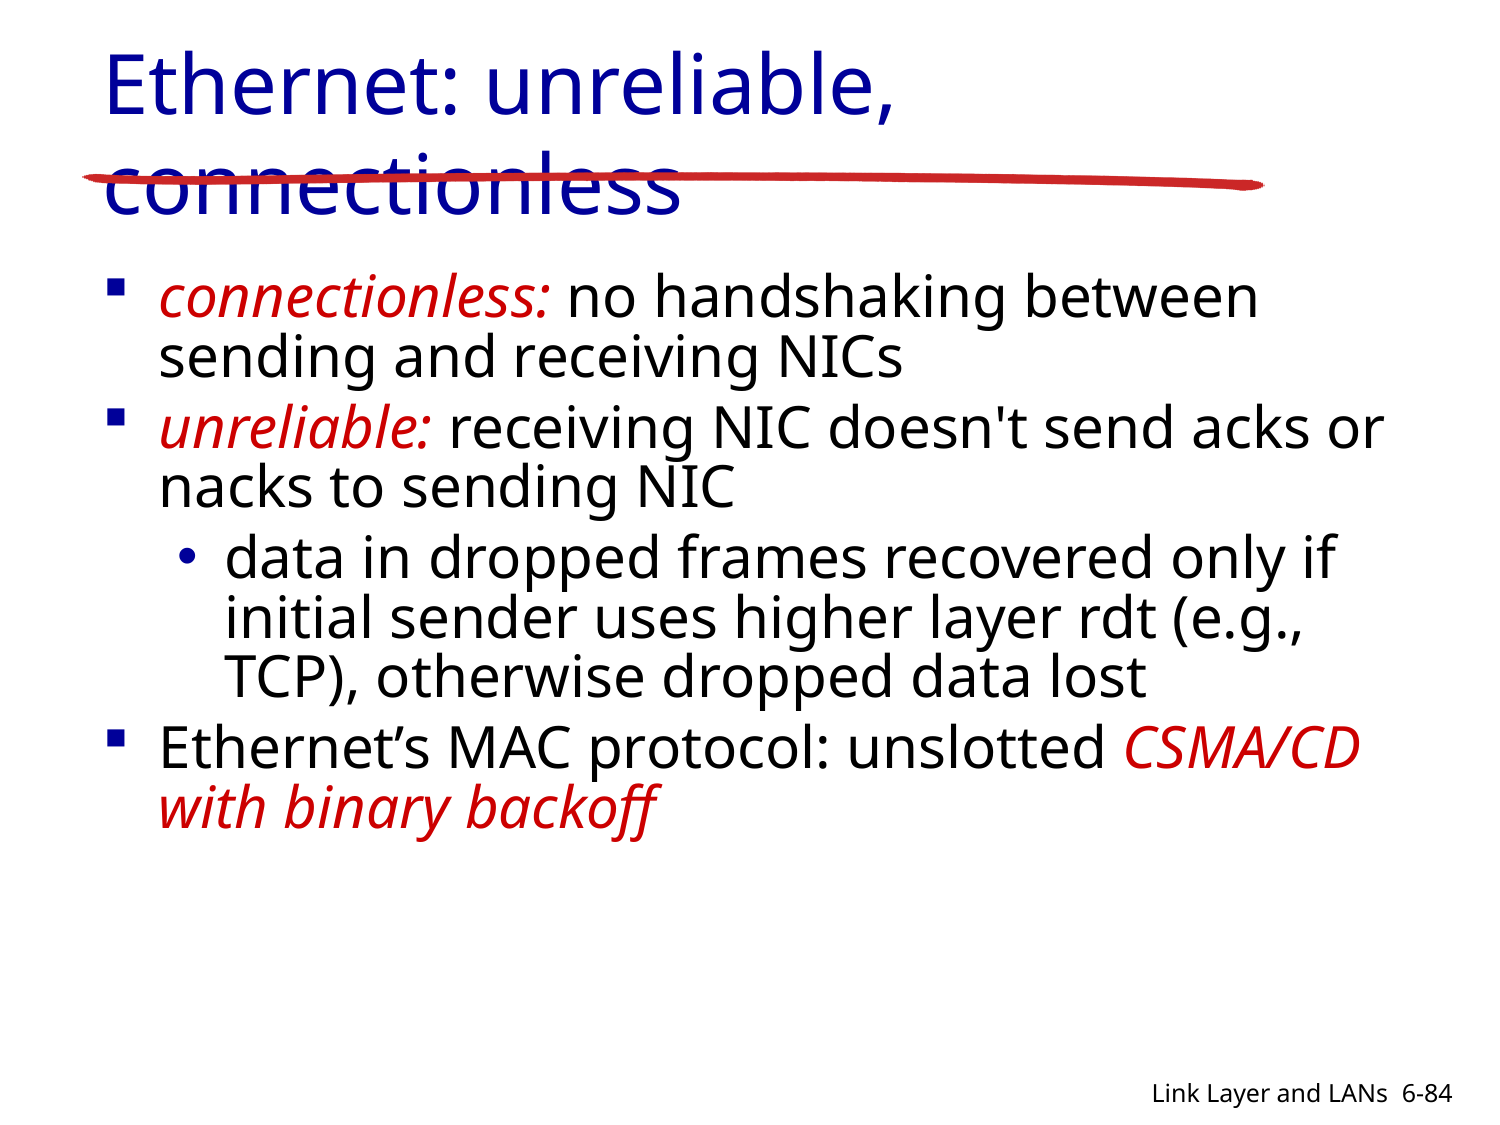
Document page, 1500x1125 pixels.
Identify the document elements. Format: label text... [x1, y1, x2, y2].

list connectionless: no handshaking between sending and receiving NICs unreliable: receiving NIC doesn't send acks or nacks to sending NIC data in dropped frames recovered only if initial sender uses higher layer rdt (e.g., TCP), otherwise dropped data lost Ethernet’s MAC protocol: unslotted CSMA/CD with binary backoff [87, 262, 1443, 1025]
picture [77, 166, 1278, 196]
slide_number 6-84 [1387, 1069, 1478, 1115]
footer Link Layer and LANs [1045, 1069, 1404, 1110]
title Ethernet: unreliable, connectionless [87, 37, 1441, 225]
